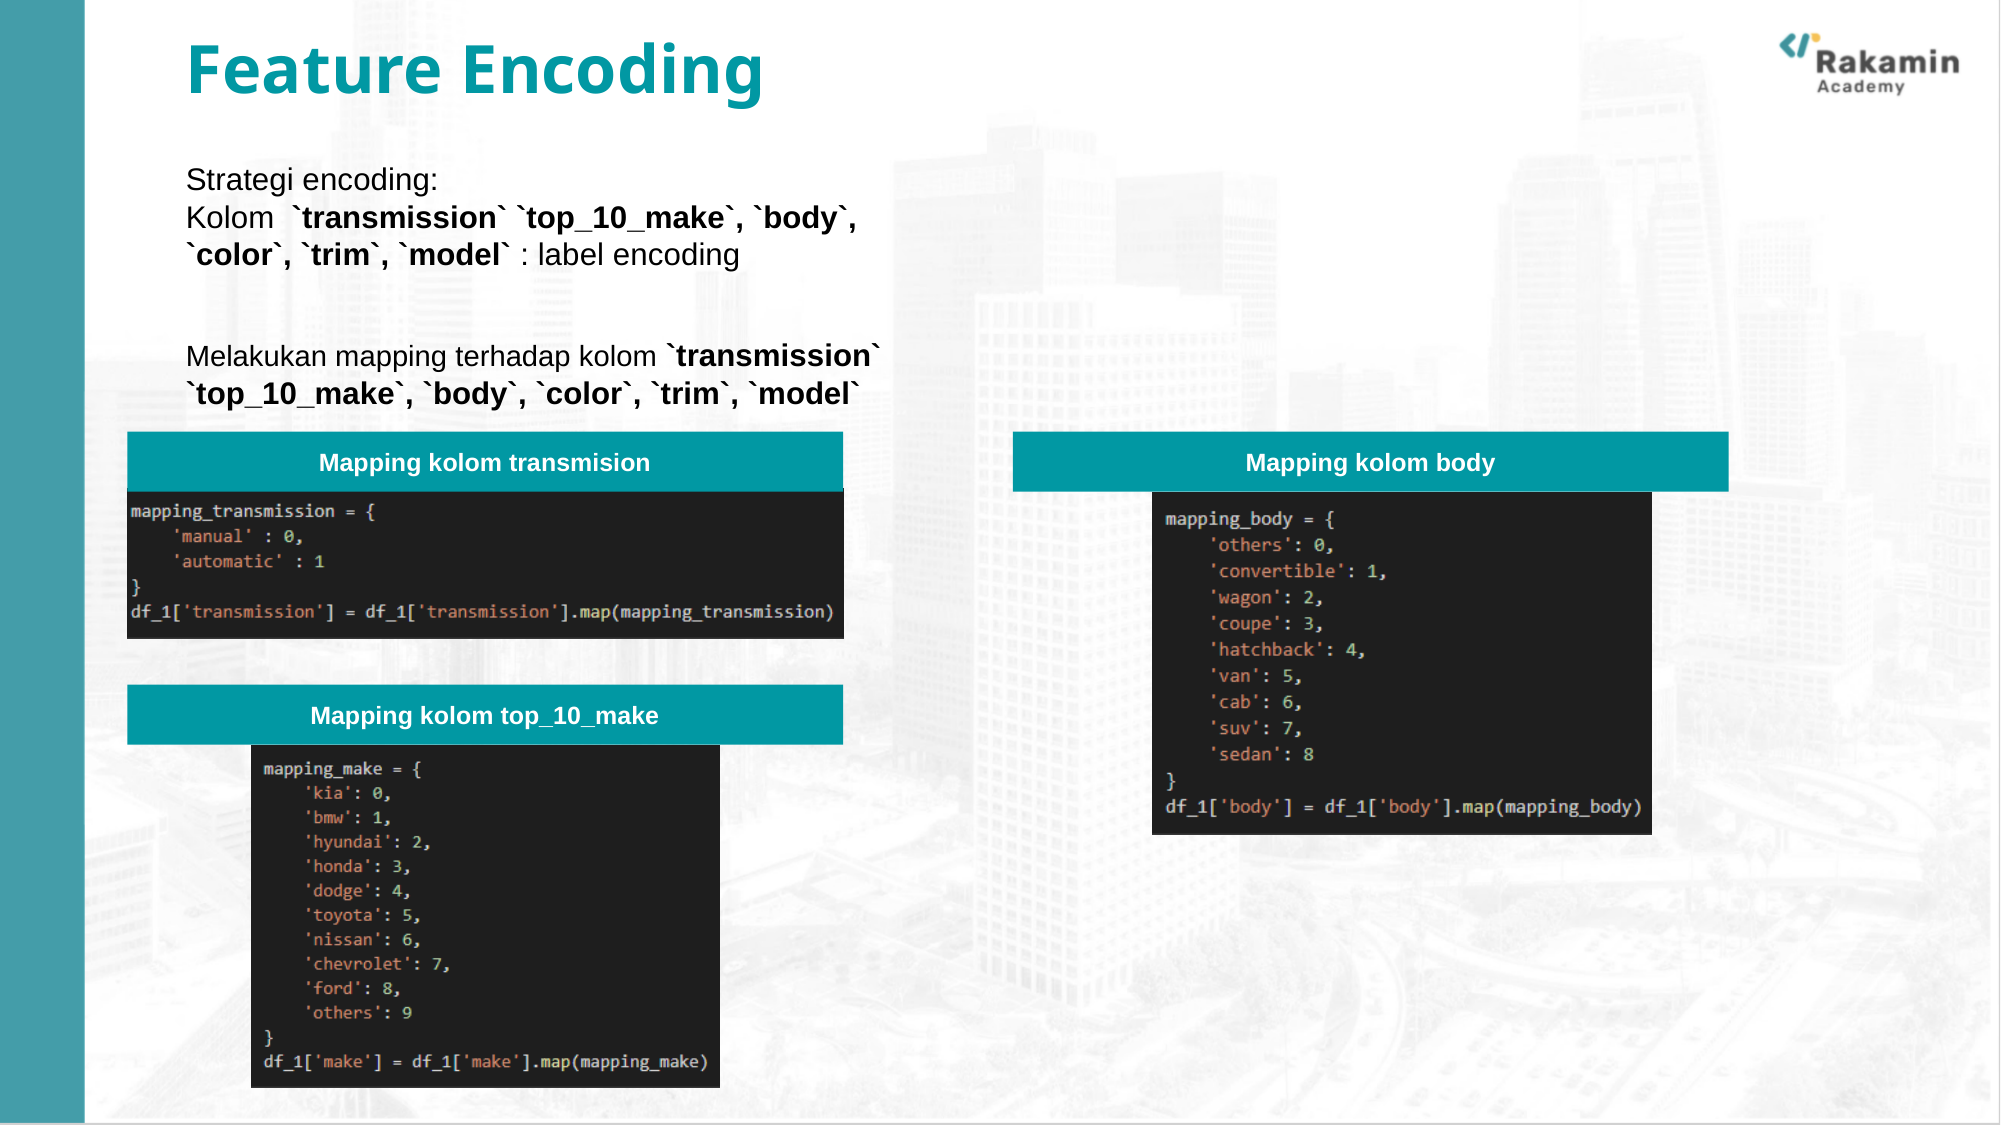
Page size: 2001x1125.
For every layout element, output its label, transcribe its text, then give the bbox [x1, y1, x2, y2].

text_box Strategi encoding: Kolom `transmission` `top_10_make`, `body`, `color`, `trim`, `model` : label encoding [170, 144, 973, 287]
text_box Mapping kolom transmision [127, 431, 844, 487]
picture [0, 0, 2001, 1125]
text_box Mapping kolom top_10_make [127, 684, 844, 745]
text_box Feature Encoding [170, 16, 1403, 114]
text_box Mapping kolom body [1012, 431, 1729, 492]
text_box Melakukan mapping terhadap kolom `transmission` `top_10_make`, `body`, `color`, `trim`, `model` [170, 320, 905, 426]
